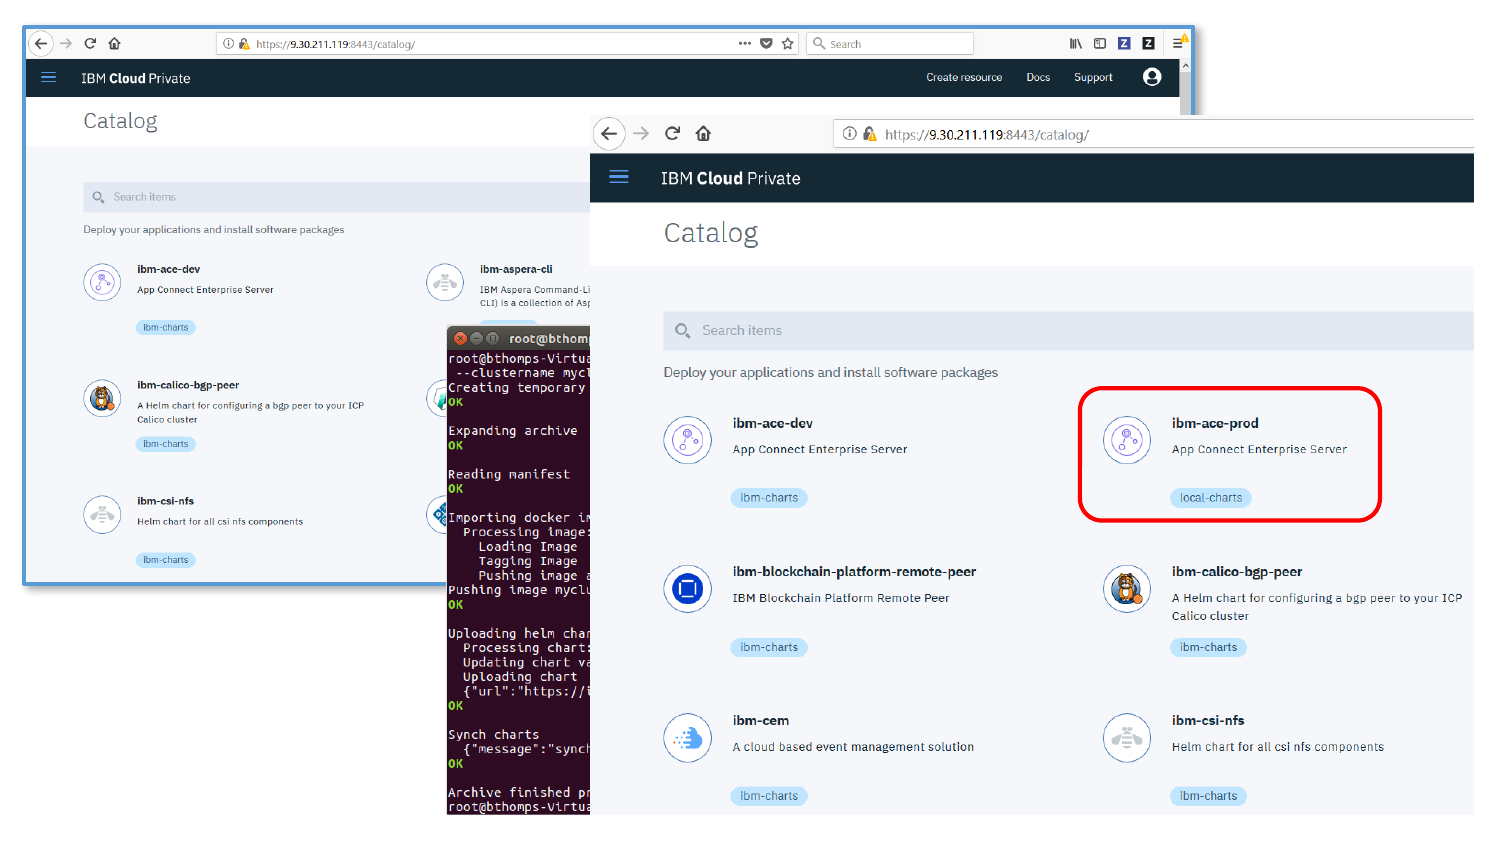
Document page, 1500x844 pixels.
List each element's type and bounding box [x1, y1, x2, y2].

text_box [590, 115, 1474, 815]
picture [26, 29, 1192, 815]
